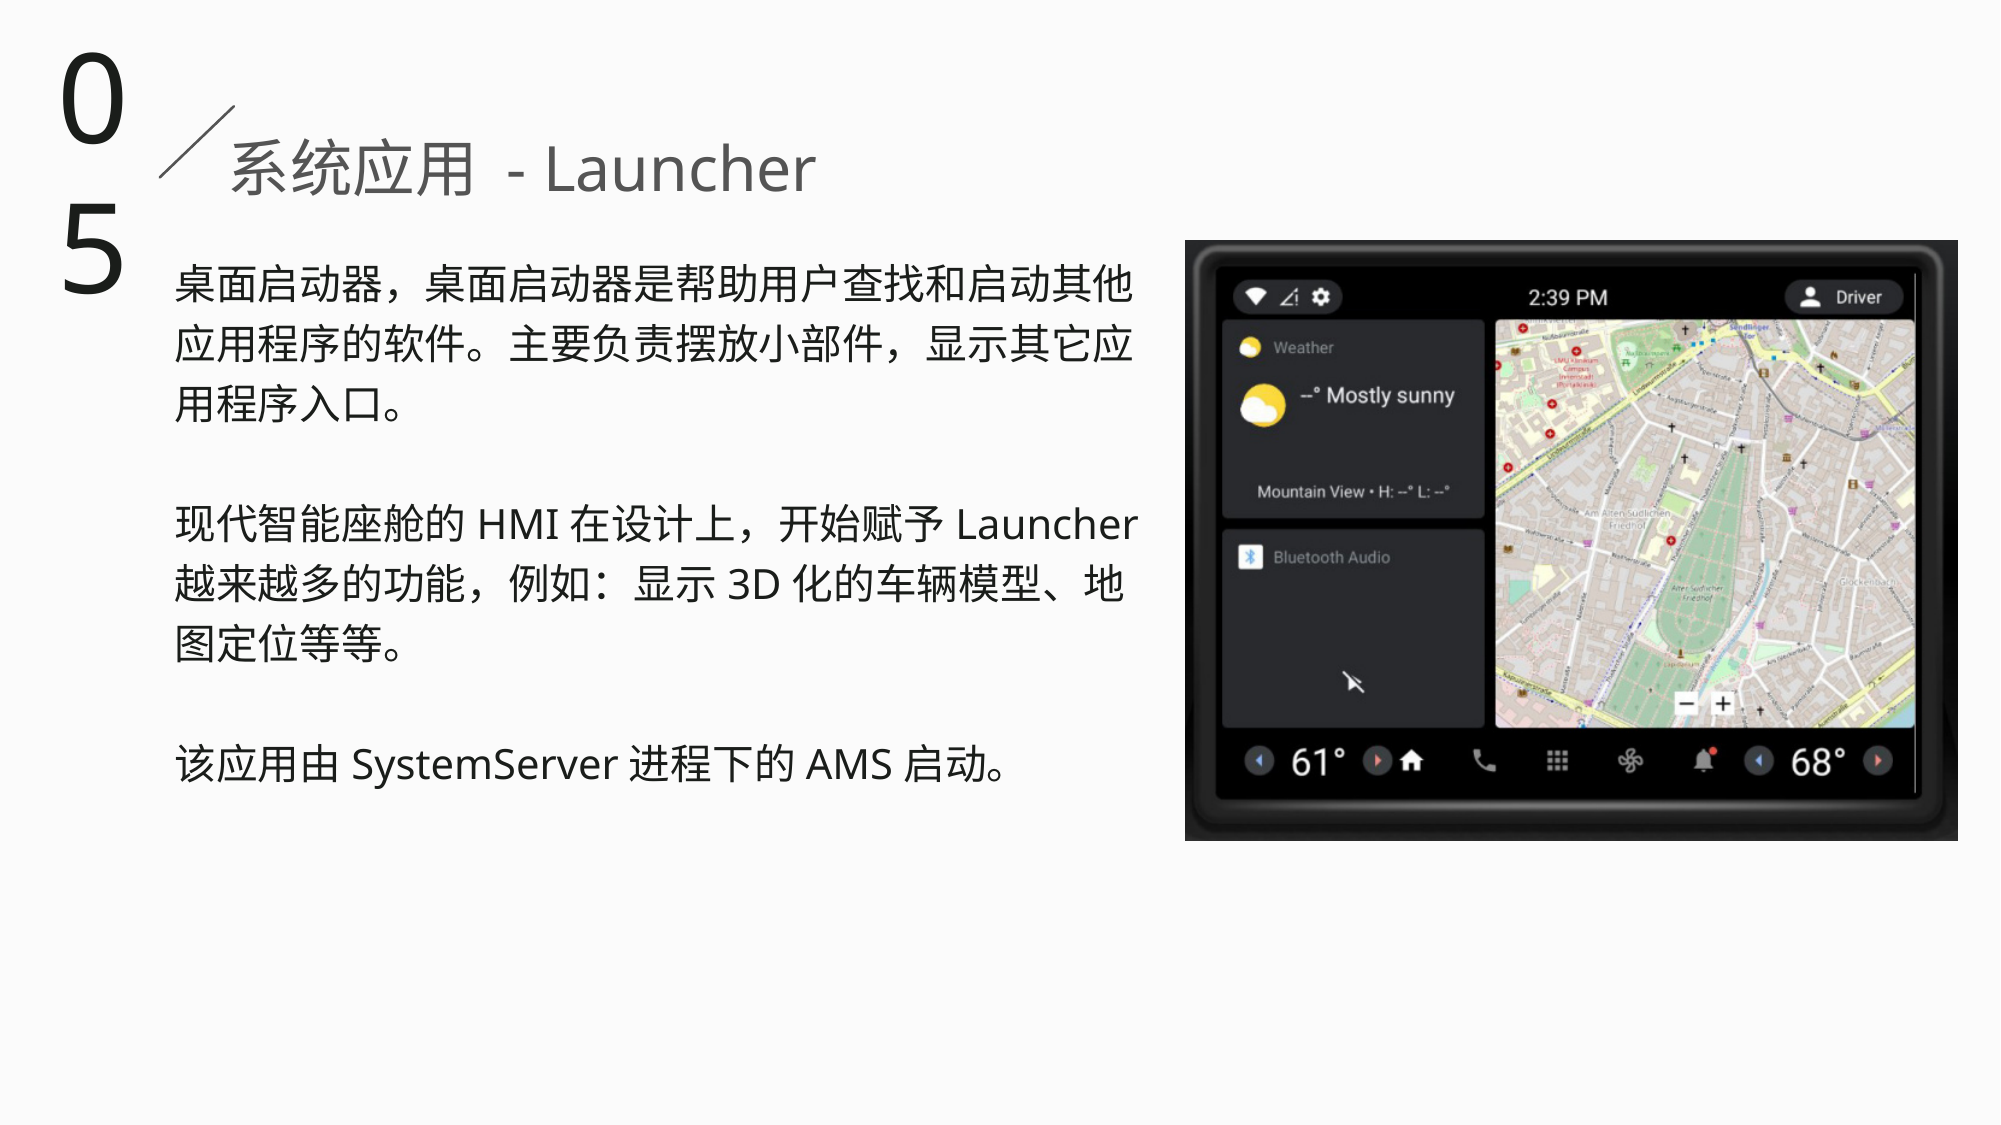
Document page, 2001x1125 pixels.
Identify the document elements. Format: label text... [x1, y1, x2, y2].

text_box 系统应用 - Launcher [213, 106, 1036, 211]
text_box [159, 106, 234, 178]
text_box 05 [42, 10, 214, 326]
text_box 桌面启动器，桌面启动器是帮助用户查找和启动其他应用程序的软件。主要负责摆放小部件，显示其它应用程序入口。 现代智能座舱的HMI在设计上，开始赋予Launcher越来越多的功能，例如：显示3D化的车辆模型、地图定位等等。 该应用由SystemServer进程下的AMS启动。 [159, 240, 1164, 796]
picture [1185, 240, 1958, 841]
